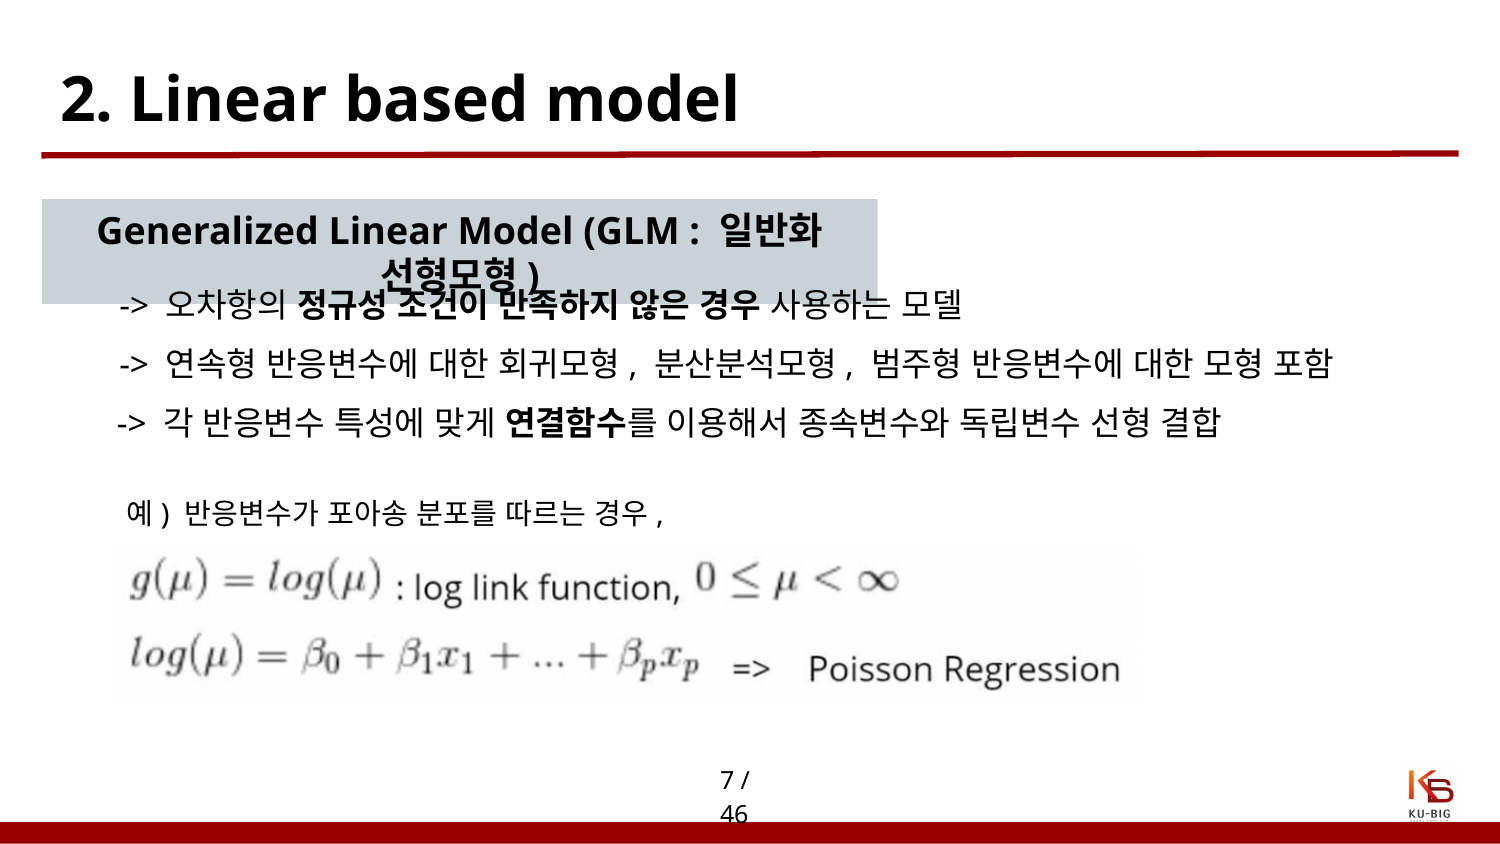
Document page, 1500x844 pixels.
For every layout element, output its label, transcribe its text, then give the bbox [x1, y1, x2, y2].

text_box -> 오차항의 정규성 조건이 만족하지 않은 경우 사용하는 모델 [104, 277, 1103, 332]
text_box -> 연속형 반응변수에 대한 회귀모형, 분산분석모형, 범주형 반응변수에 대한 모형 포함 [104, 335, 1431, 391]
slide_number 7 / 46 [705, 763, 795, 829]
text_box Generalized Linear Model (GLM : 일반화 선형모형) [41, 199, 878, 304]
picture [108, 546, 1139, 717]
title 2. Linear based model [45, 46, 1408, 150]
text_box -> 각 반응변수 특성에 맞게 연결함수를 이용해서 종속변수와 독립변수 선형 결합 [102, 394, 1429, 449]
picture [1400, 766, 1460, 822]
text_box 예) 반응변수가 포아송 분포를 따르는 경우, [112, 487, 742, 538]
